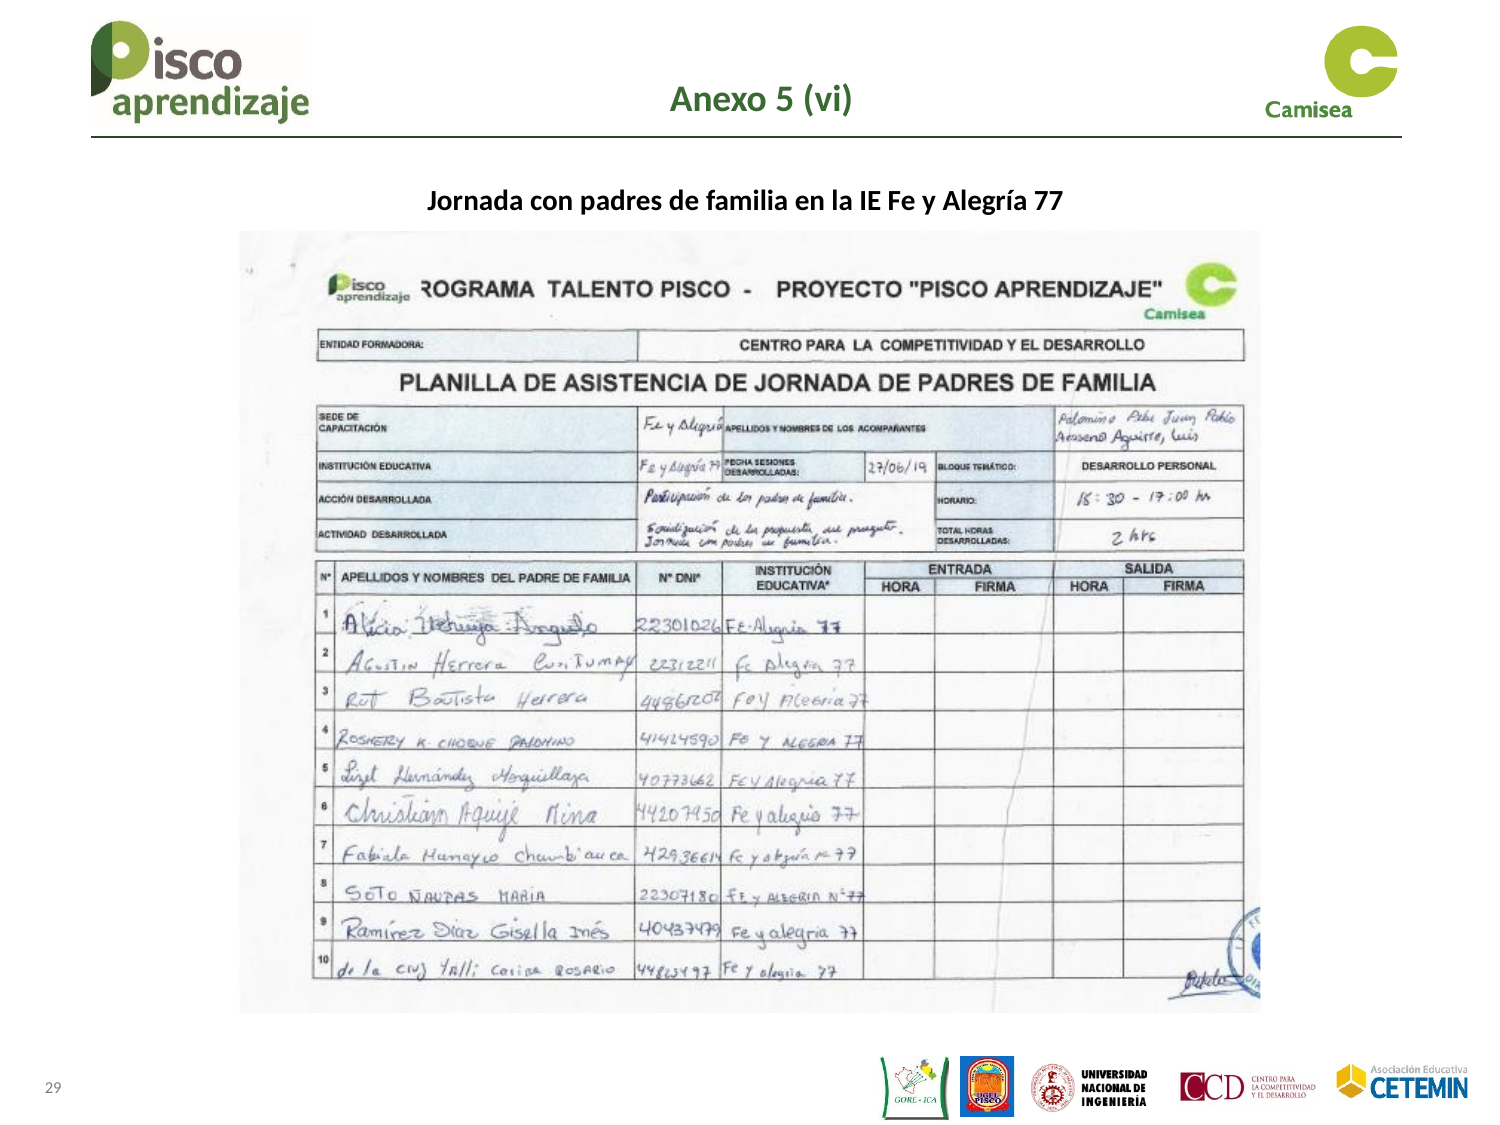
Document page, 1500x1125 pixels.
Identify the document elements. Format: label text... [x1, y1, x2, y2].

text_box [1265, 25, 1398, 118]
text_box [960, 1056, 1015, 1118]
picture [1177, 1071, 1316, 1106]
text_box [88, 19, 313, 127]
text_box Anexo 5 (vi) Jornada con padres de familia en la IE Fe y Alegría 77 [425, 72, 1066, 216]
text_box [878, 1056, 950, 1122]
text_box [1029, 1062, 1148, 1113]
text_box [1336, 1064, 1468, 1101]
slide_number 29 [40, 1079, 66, 1125]
text_box [239, 231, 1261, 1013]
